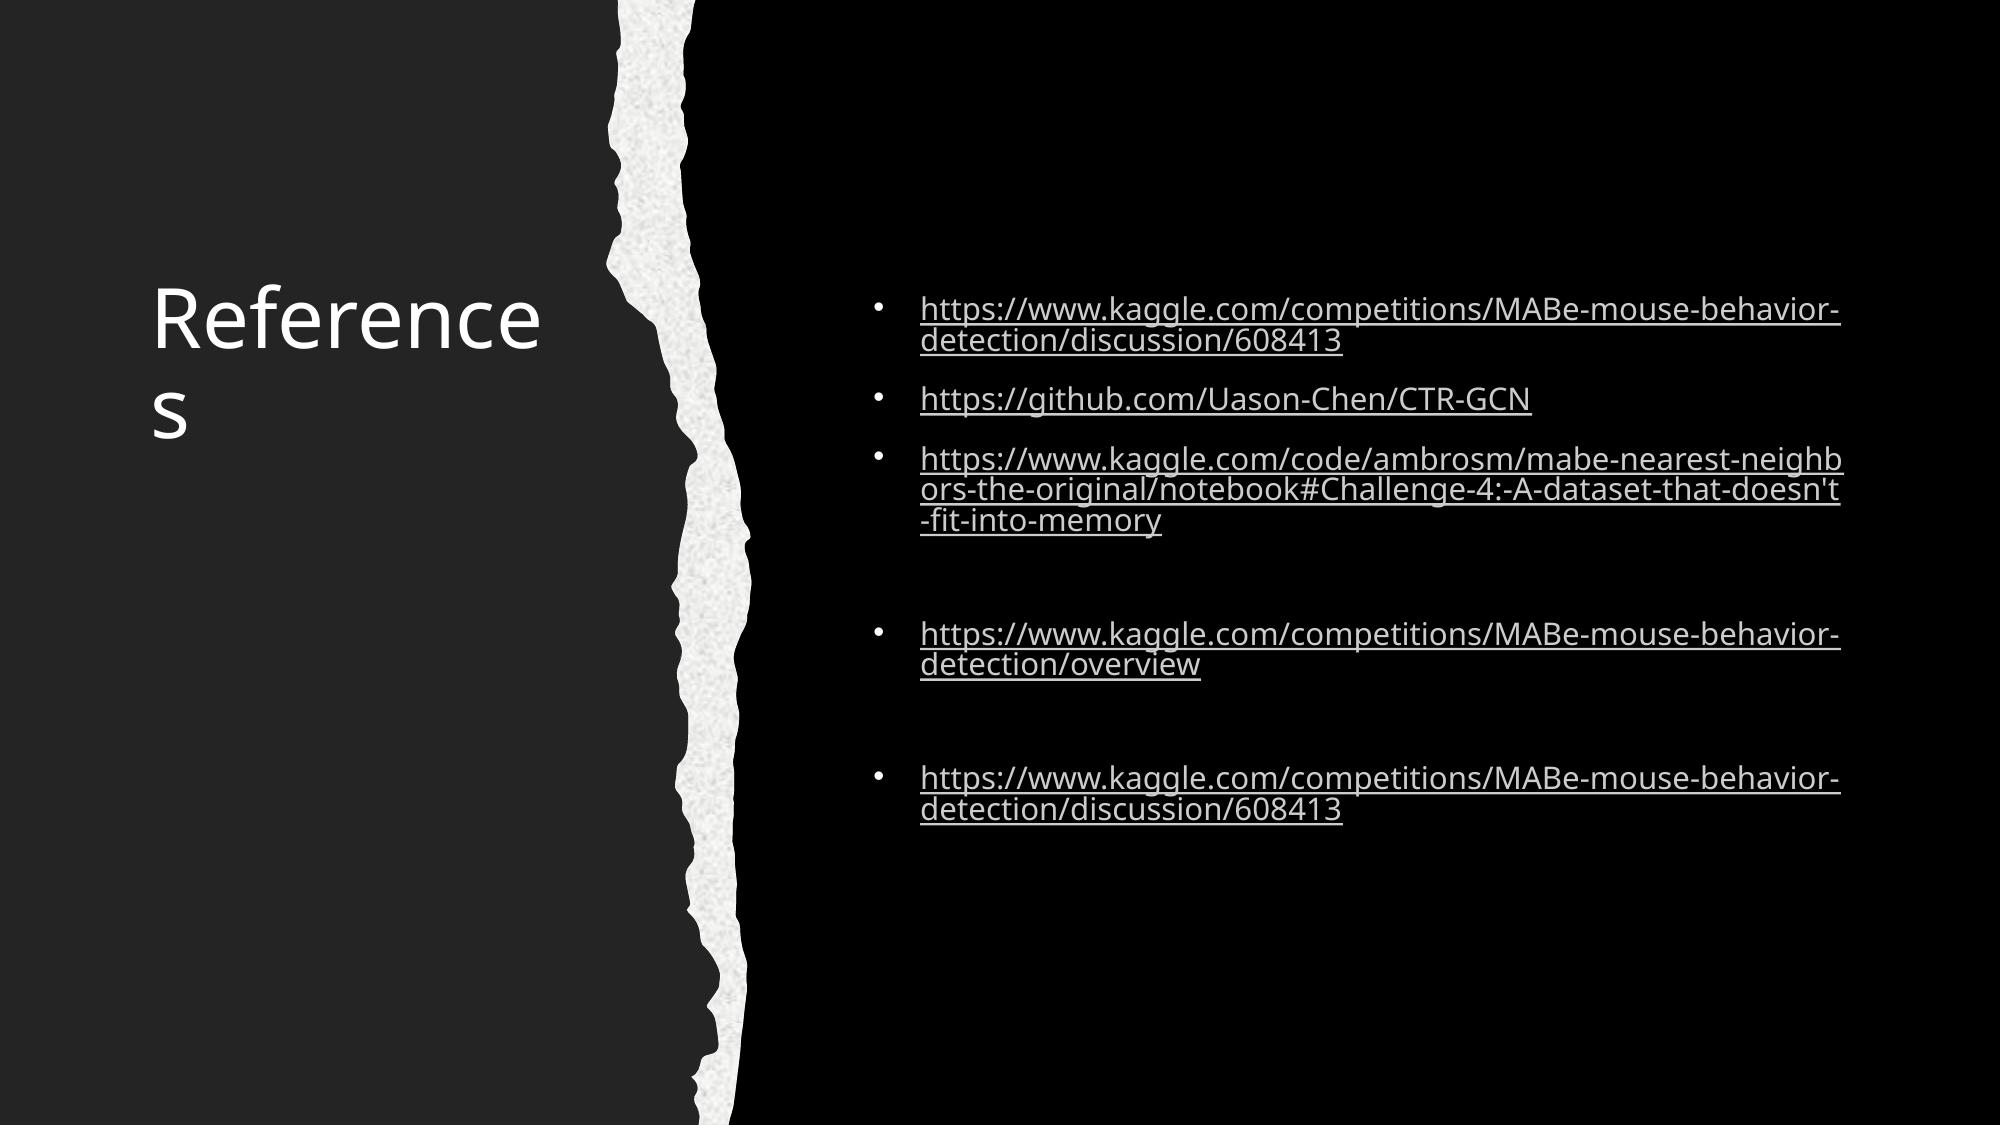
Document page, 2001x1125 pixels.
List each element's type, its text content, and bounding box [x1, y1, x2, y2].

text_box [0, 0, 752, 1125]
text_box [752, 0, 2000, 1125]
list https://www.kaggle.com/competitions/MABe-mouse-behavior-detection/discussion/608413 https://github.com/Uason-Chen/CTR-GCN https://www.kaggle.com/code/ambrosm/mabe-nearest-neighbors-the-original/notebook#Challenge-4:-A-dataset-that-doesn't-fit-into-memory https://www.kaggle.com/competitions/MABe-mouse-behavior-detection/overview https://www.kaggle.com/competitions/MABe-mouse-behavior-detection/discussion/608413 [858, 282, 1866, 931]
